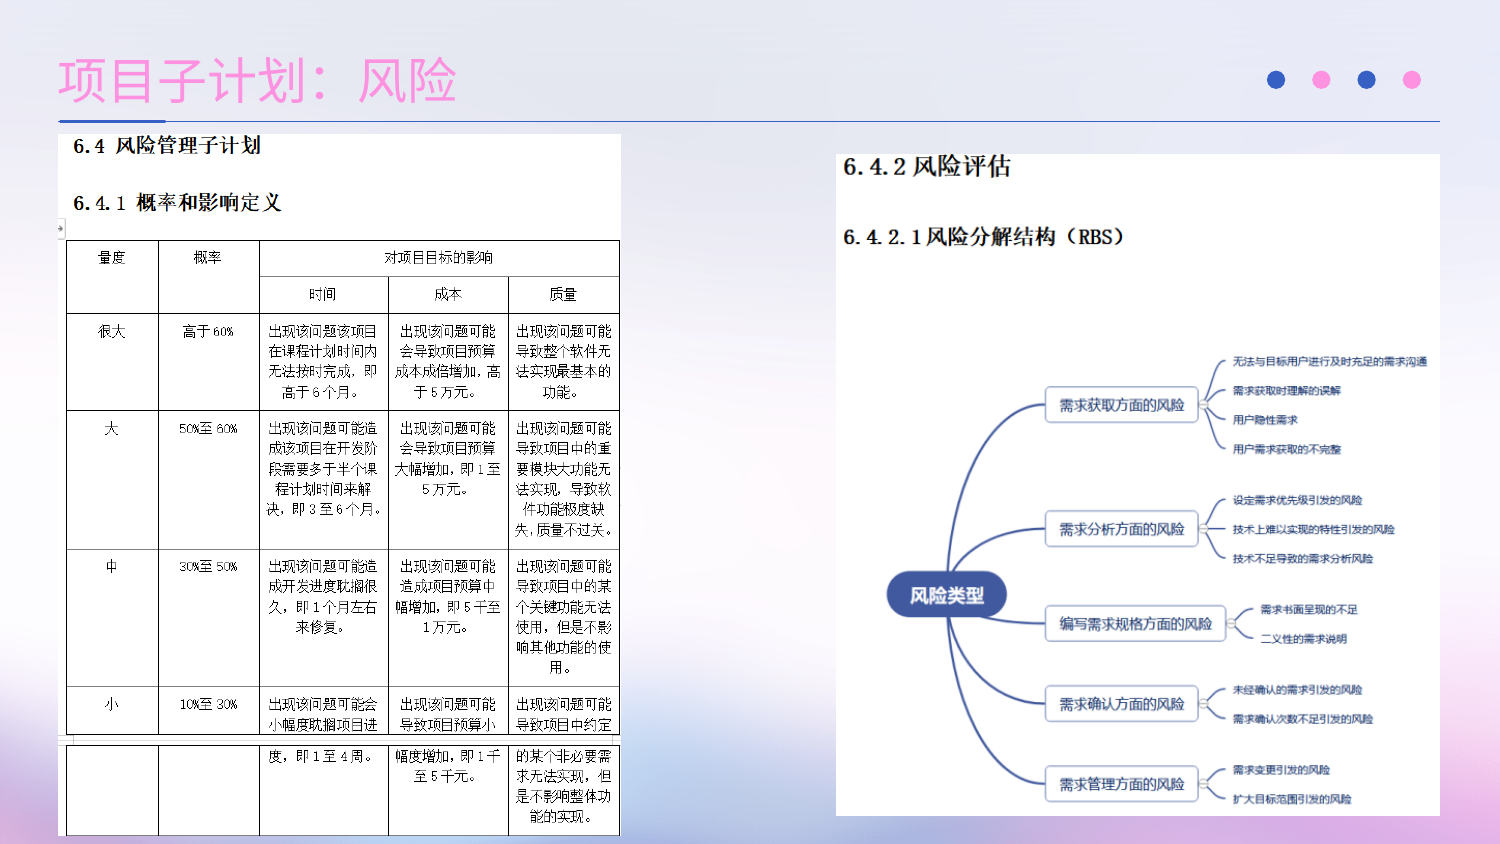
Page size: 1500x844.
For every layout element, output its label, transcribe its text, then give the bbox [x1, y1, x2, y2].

text_box [1265, 69, 1287, 91]
picture [0, 0, 1500, 844]
text_box [1356, 69, 1377, 91]
text_box [1401, 69, 1423, 91]
text_box 项目子计划：风险 [42, 41, 535, 117]
text_box [1311, 69, 1332, 91]
